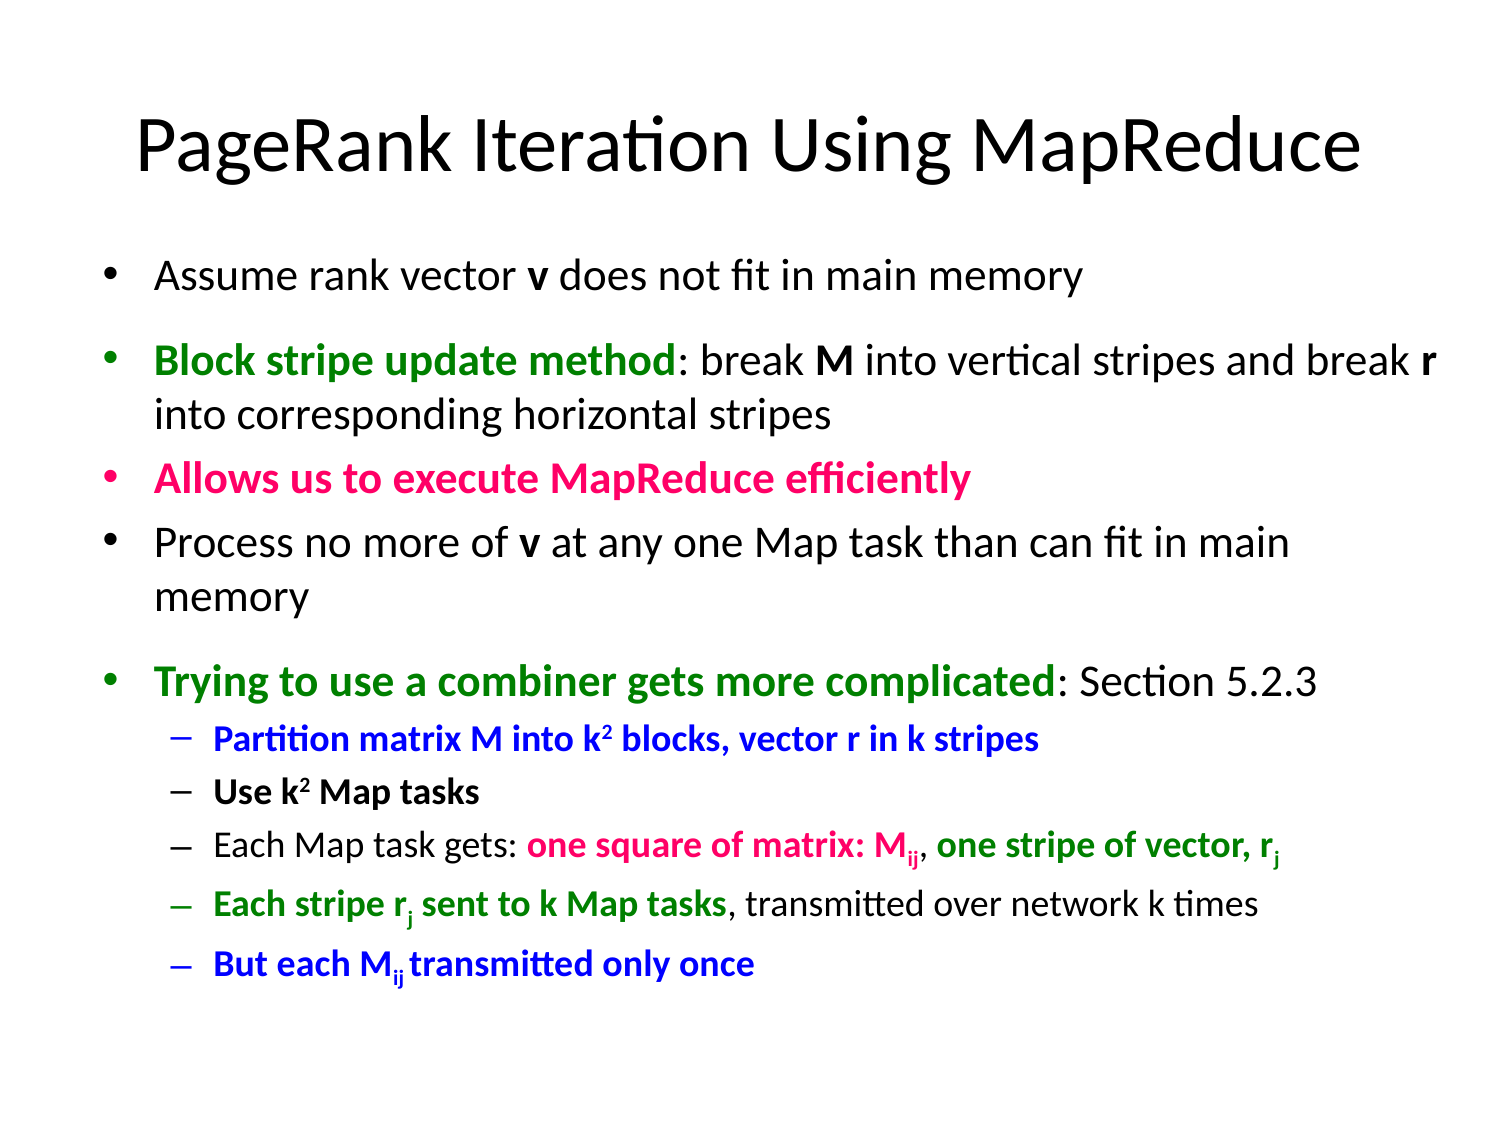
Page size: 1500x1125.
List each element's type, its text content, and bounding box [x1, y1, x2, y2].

title PageRank Iteration Using MapReduce [75, 45, 1425, 233]
list Assume rank vector v does not fit in main memory Block stripe update method: break M into vertical stripes and break r into corresponding horizontal stripes Allows us to execute MapReduce efficiently Process no more of v at any one Map task than can fit in main memory Trying to use a combiner gets more complicated: Section 5.2.3 Partition matrix M into k2 blocks, vector r in k stripes Use k2 Map tasks Each Map task gets: one square of matrix: Mij, one stripe of vector, rj Each stripe rj sent to k Map tasks, transmitted over network k times But each Mij transmitted only once [87, 237, 1463, 1000]
